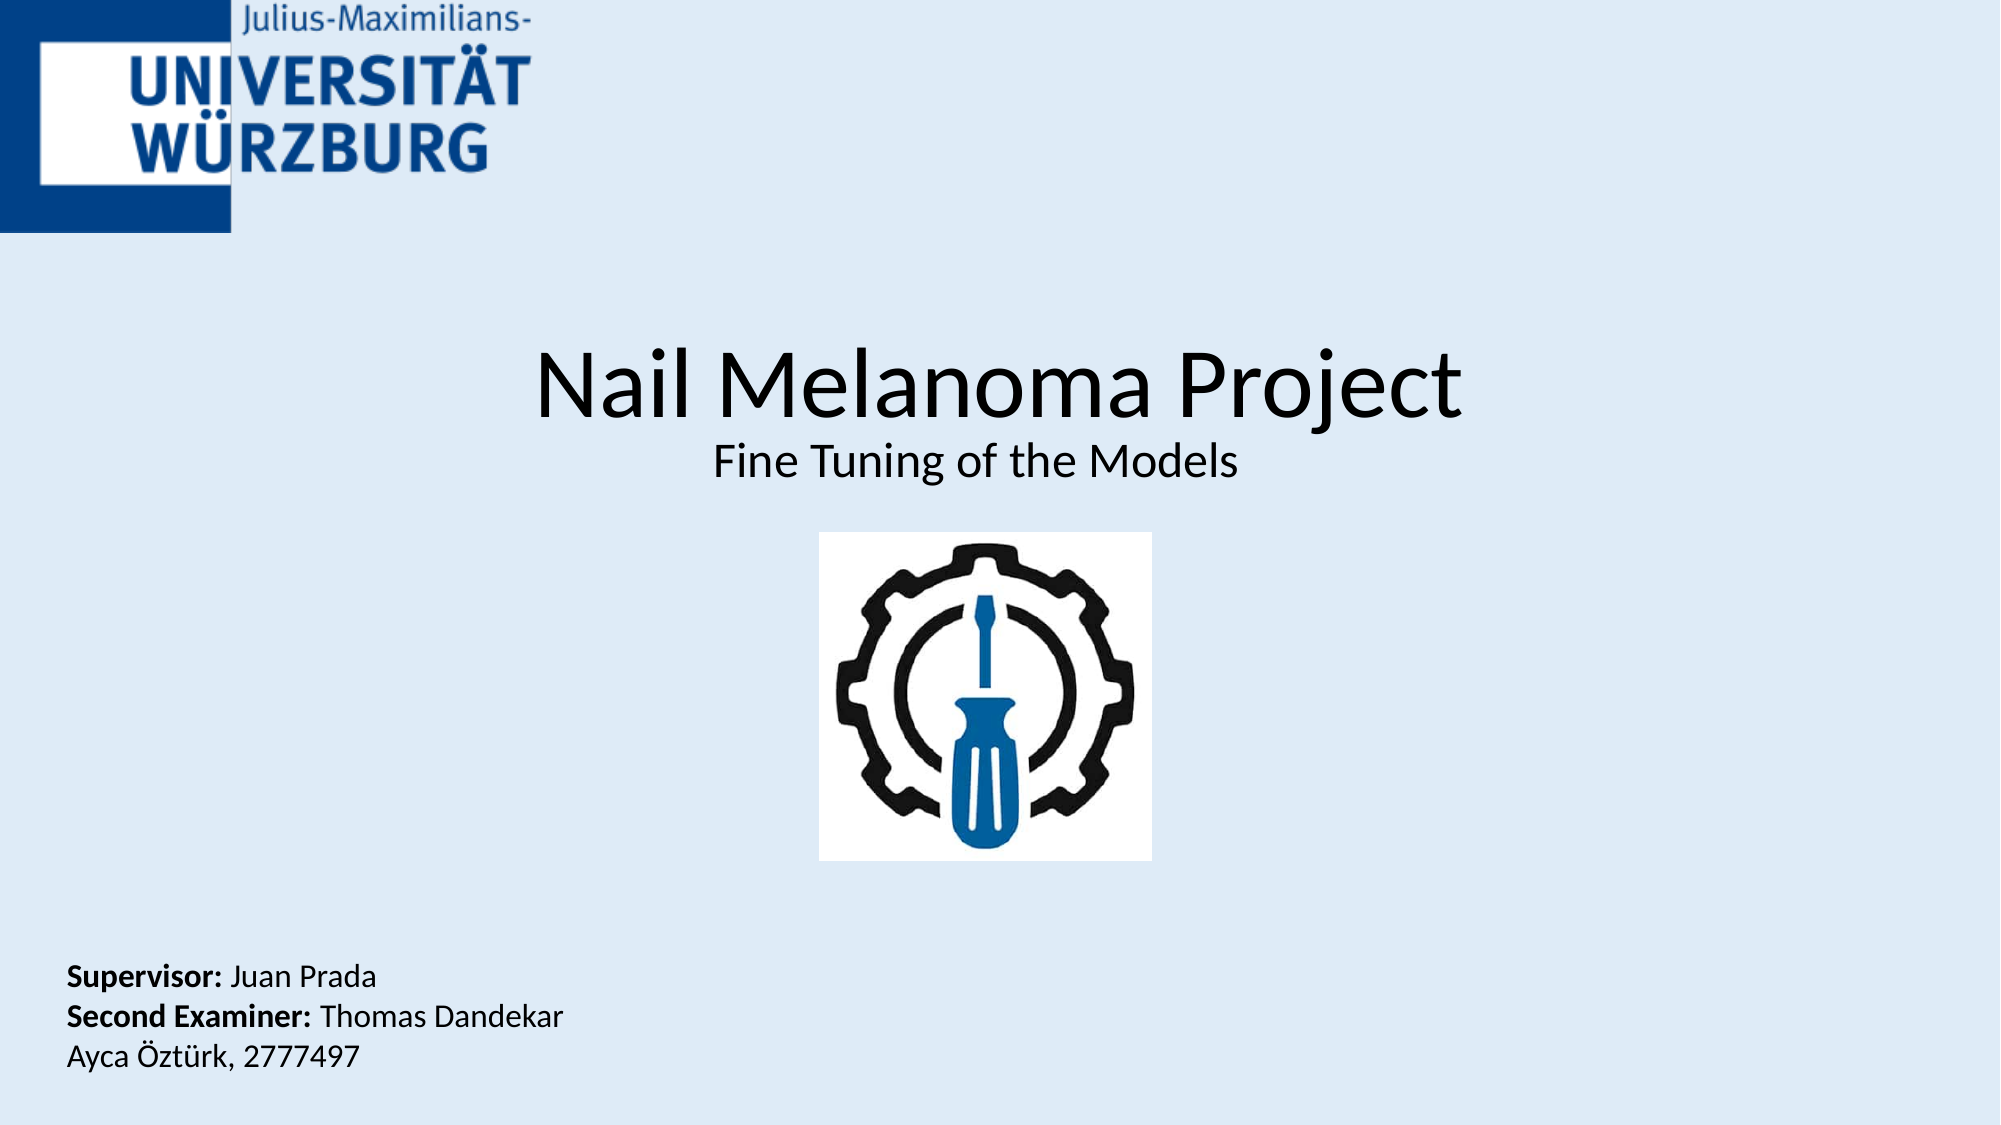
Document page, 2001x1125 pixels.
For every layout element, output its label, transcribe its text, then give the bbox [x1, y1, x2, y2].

picture [0, 0, 537, 233]
picture [819, 532, 1152, 861]
subtitle Fine Tuning of the Models [226, 426, 1727, 699]
text_box Supervisor: Juan Prada Second Examiner: Thomas Dandekar Ayca Öztürk, 2777497 [52, 946, 1053, 1082]
title Nail Melanoma Project [249, 54, 1750, 447]
